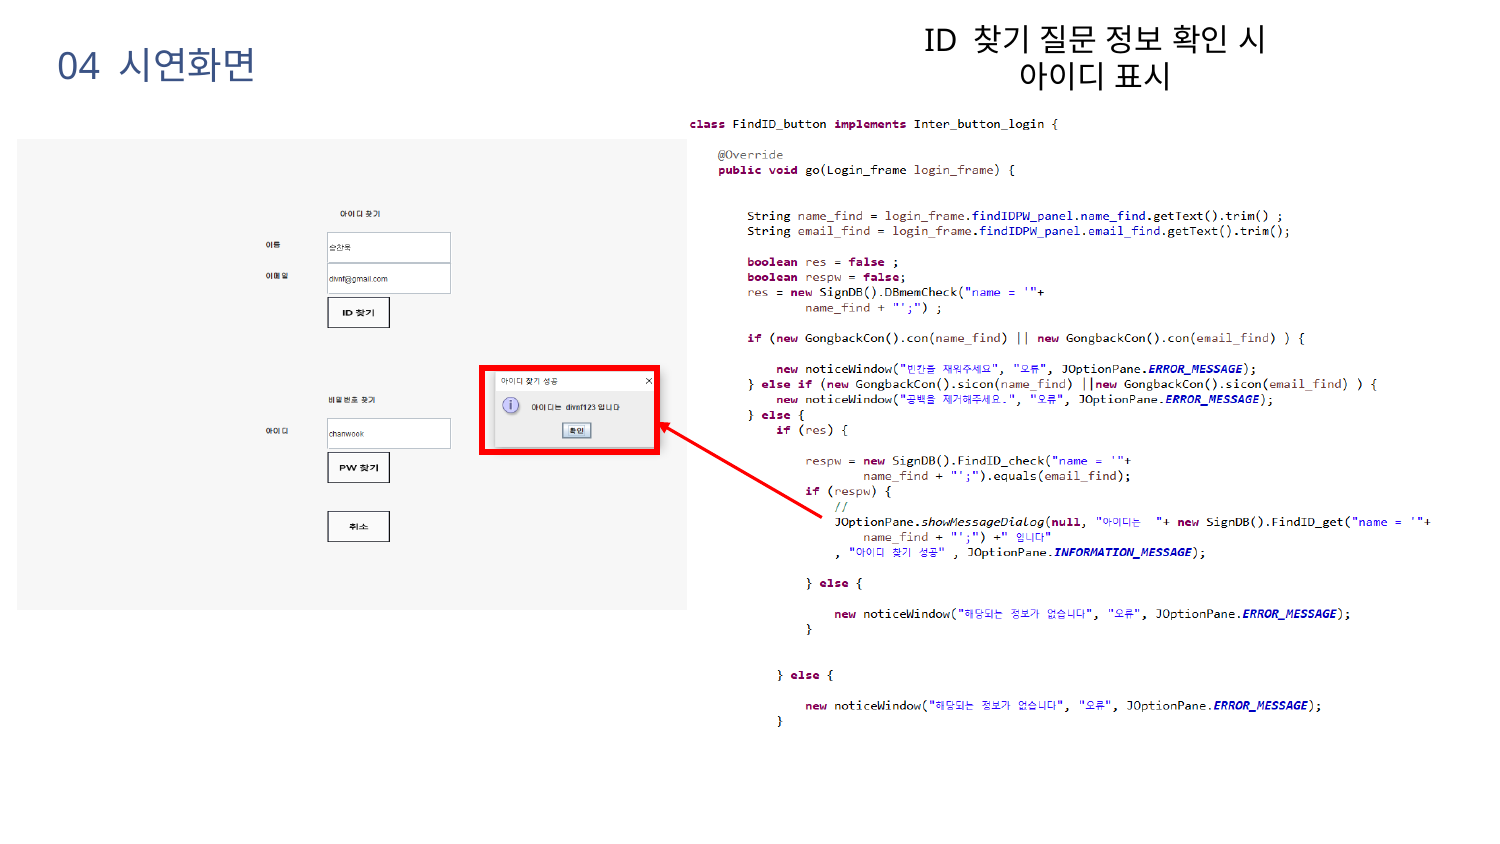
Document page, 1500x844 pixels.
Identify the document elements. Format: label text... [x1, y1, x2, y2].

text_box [656, 421, 822, 518]
picture [17, 117, 1433, 734]
text_box 04 시연화면 [45, 35, 397, 138]
text_box ID 찾기 질문 정보 확인 시 아이디 표시 [821, 14, 1370, 101]
